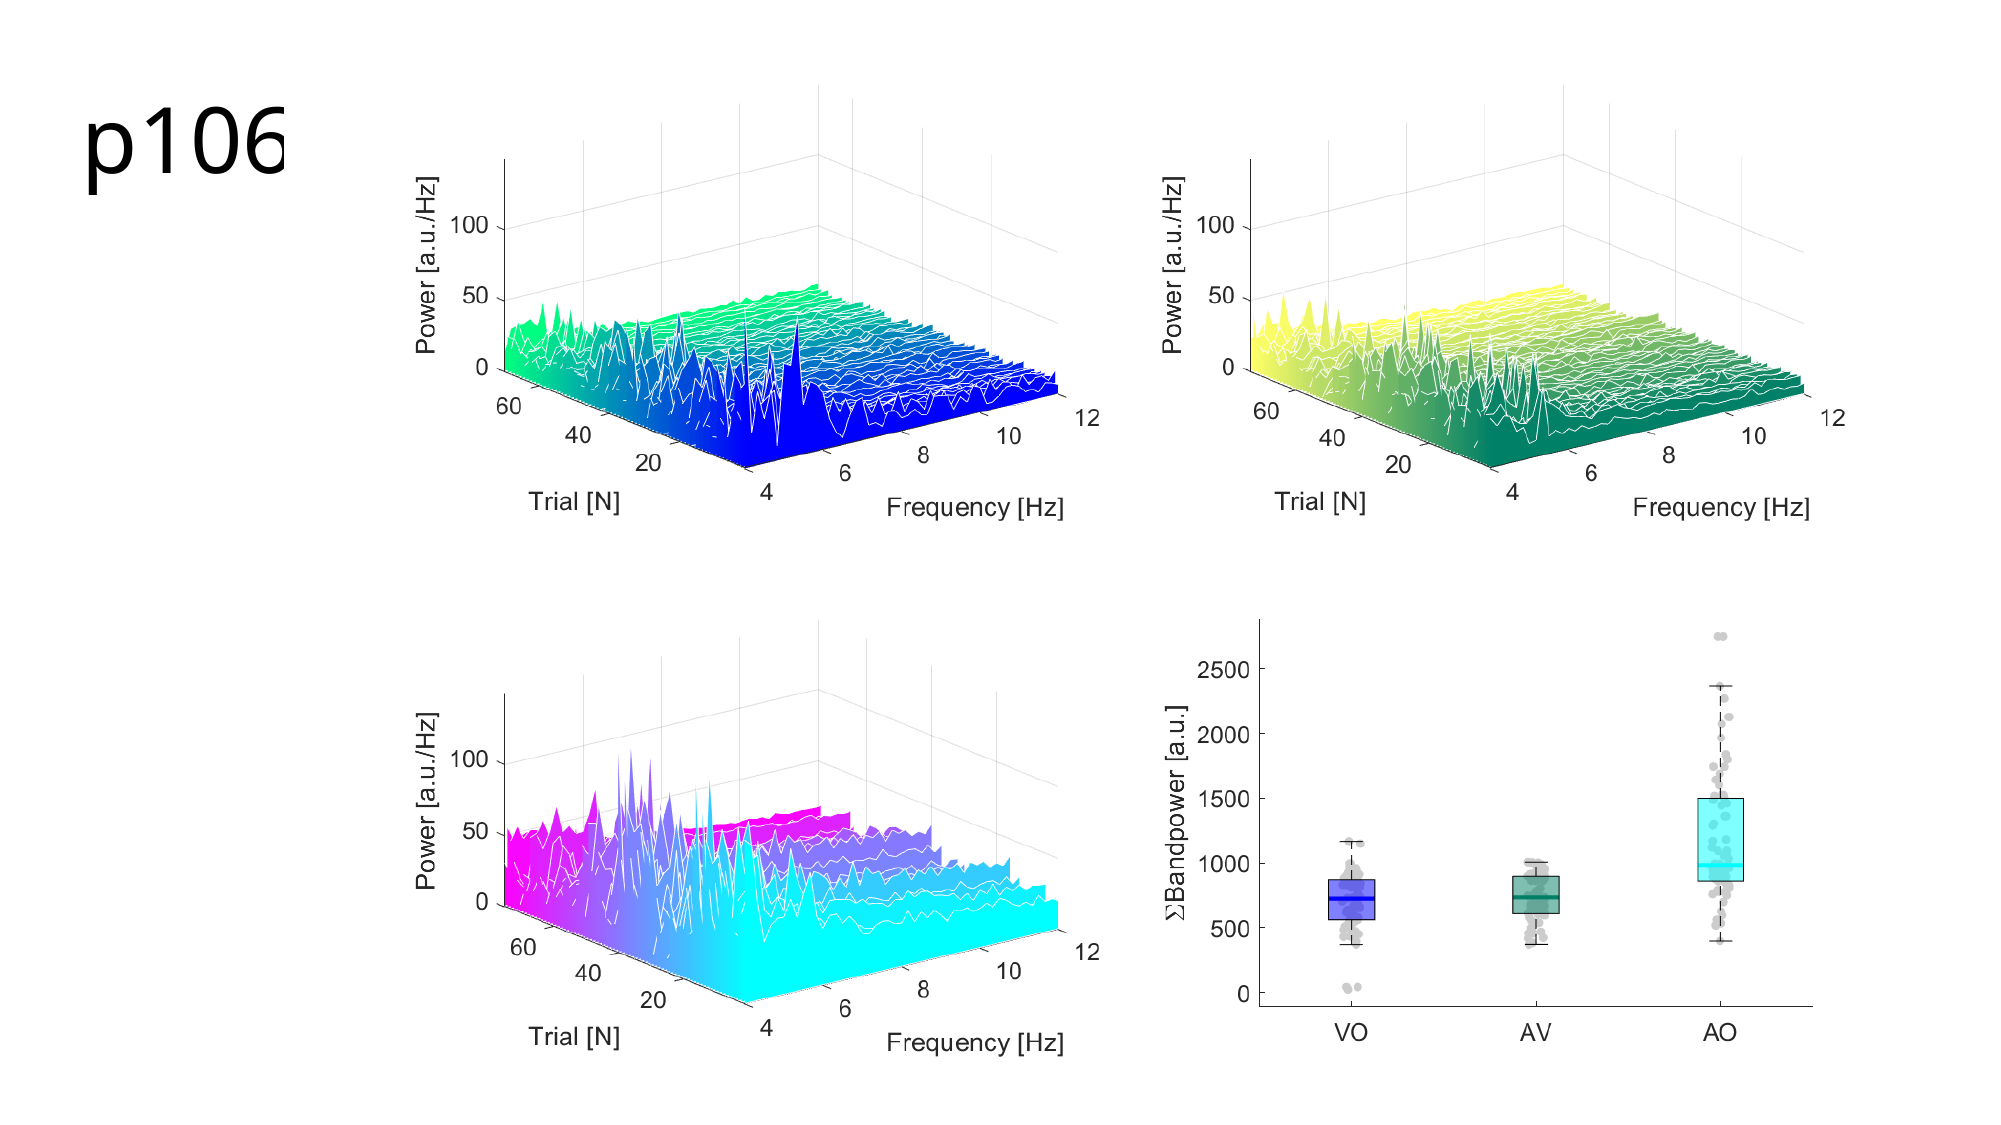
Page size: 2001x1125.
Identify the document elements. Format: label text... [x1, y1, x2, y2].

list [284, 0, 1977, 1125]
title p106 [66, 34, 284, 253]
